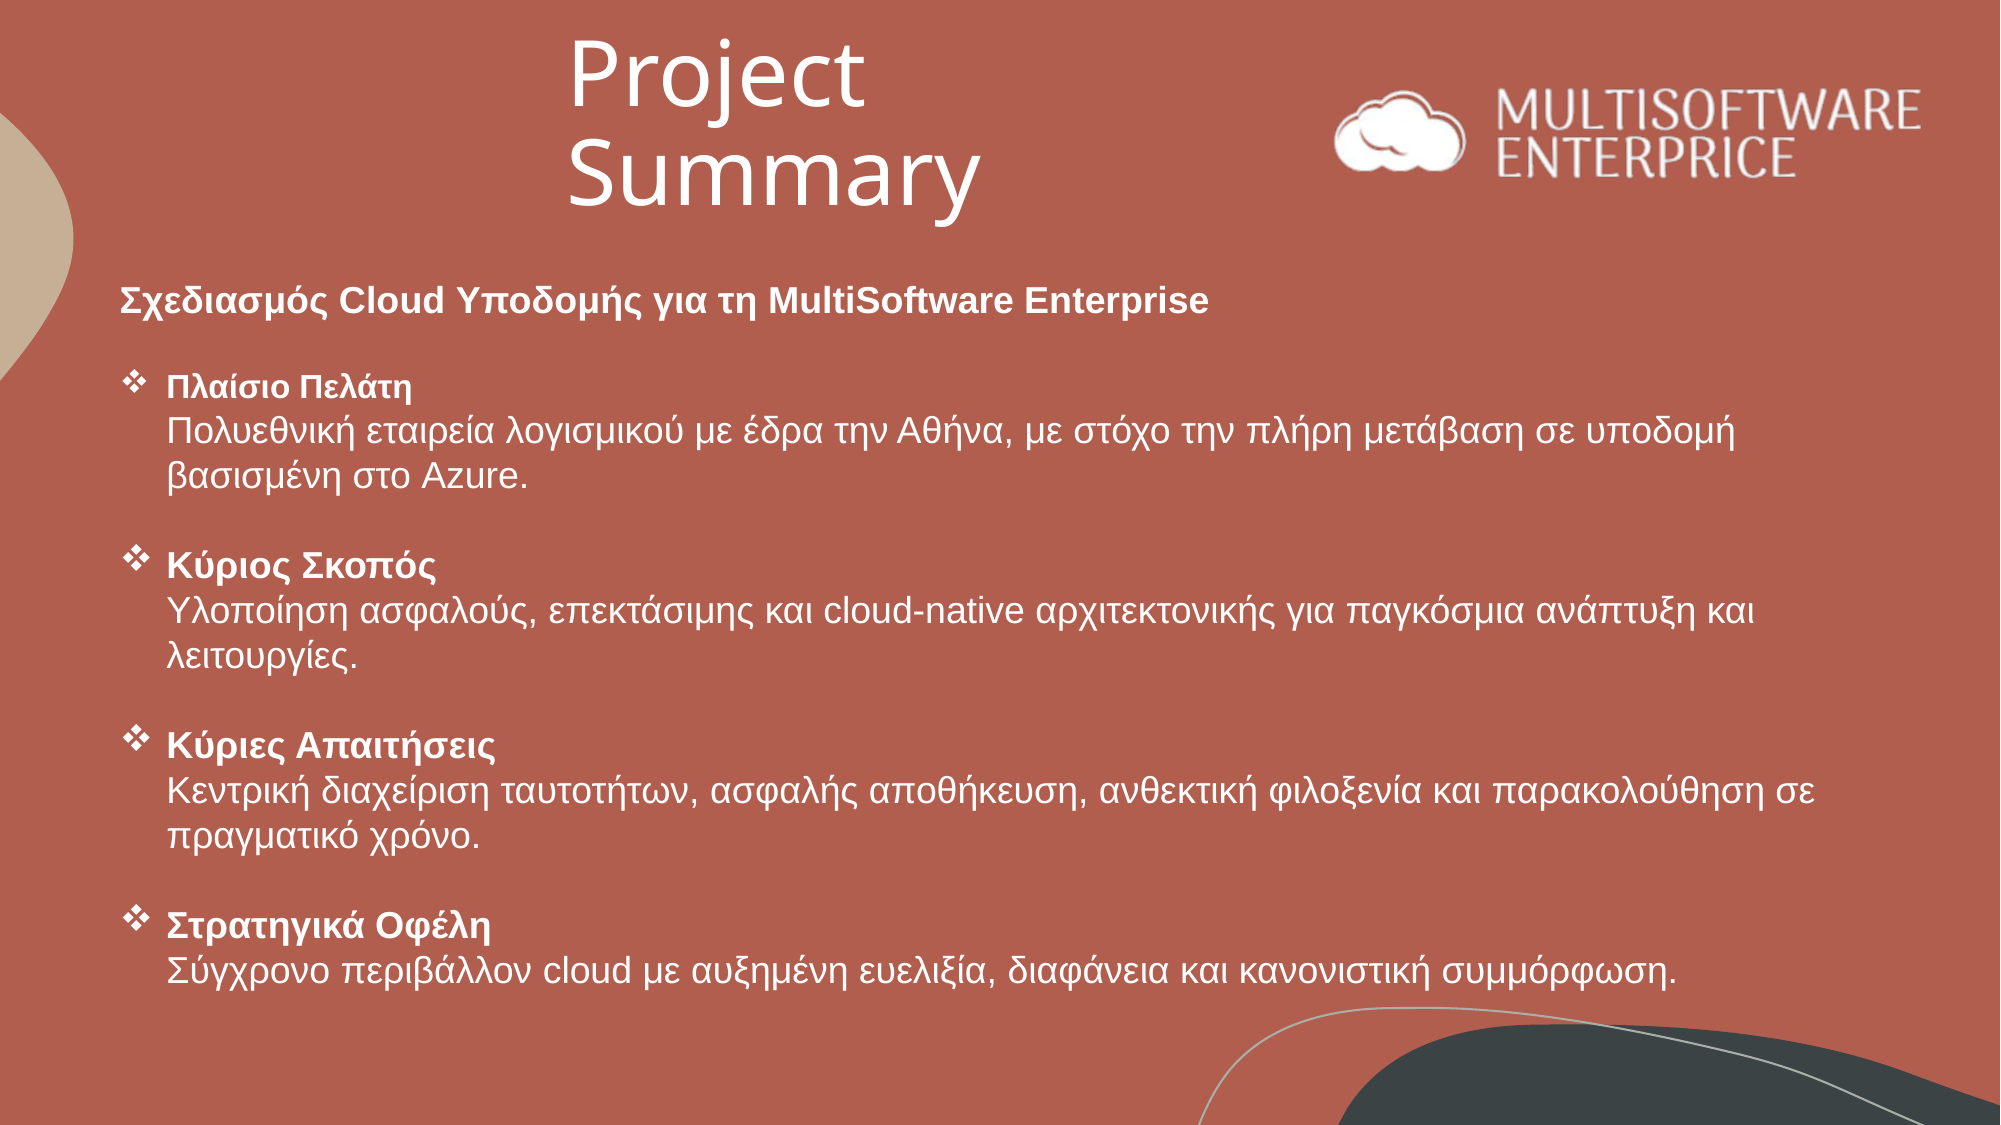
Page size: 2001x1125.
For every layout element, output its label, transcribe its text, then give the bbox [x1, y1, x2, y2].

picture [1266, 33, 2000, 231]
title Project Summary [551, 58, 1266, 195]
text_box Σχεδιασμός Cloud Υποδομής για τη MultiSoftware Enterprise Πλαίσιο Πελάτη Πολυεθνική εταιρεία λογισμικού με έδρα την Αθήνα, με στόχο την πλήρη μετάβαση σε υποδομή βασισμένη στο Azure. Κύριος Σκοπός Υλοποίηση ασφαλούς, επεκτάσιμης και cloud-native αρχιτεκτονικής για παγκόσμια ανάπτυξη και λειτουργίες. Κύριες Απαιτήσεις Κεντρική διαχείριση ταυτοτήτων, ασφαλής αποθήκευση, ανθεκτική φιλοξενία και παρακολούθηση σε πραγματικό χρόνο. Στρατηγικά Οφέλη Σύγχρονο περιβάλλον cloud με αυξημένη ευελιξία, διαφάνεια και κανονιστική συμμόρφωση. [104, 268, 1896, 998]
